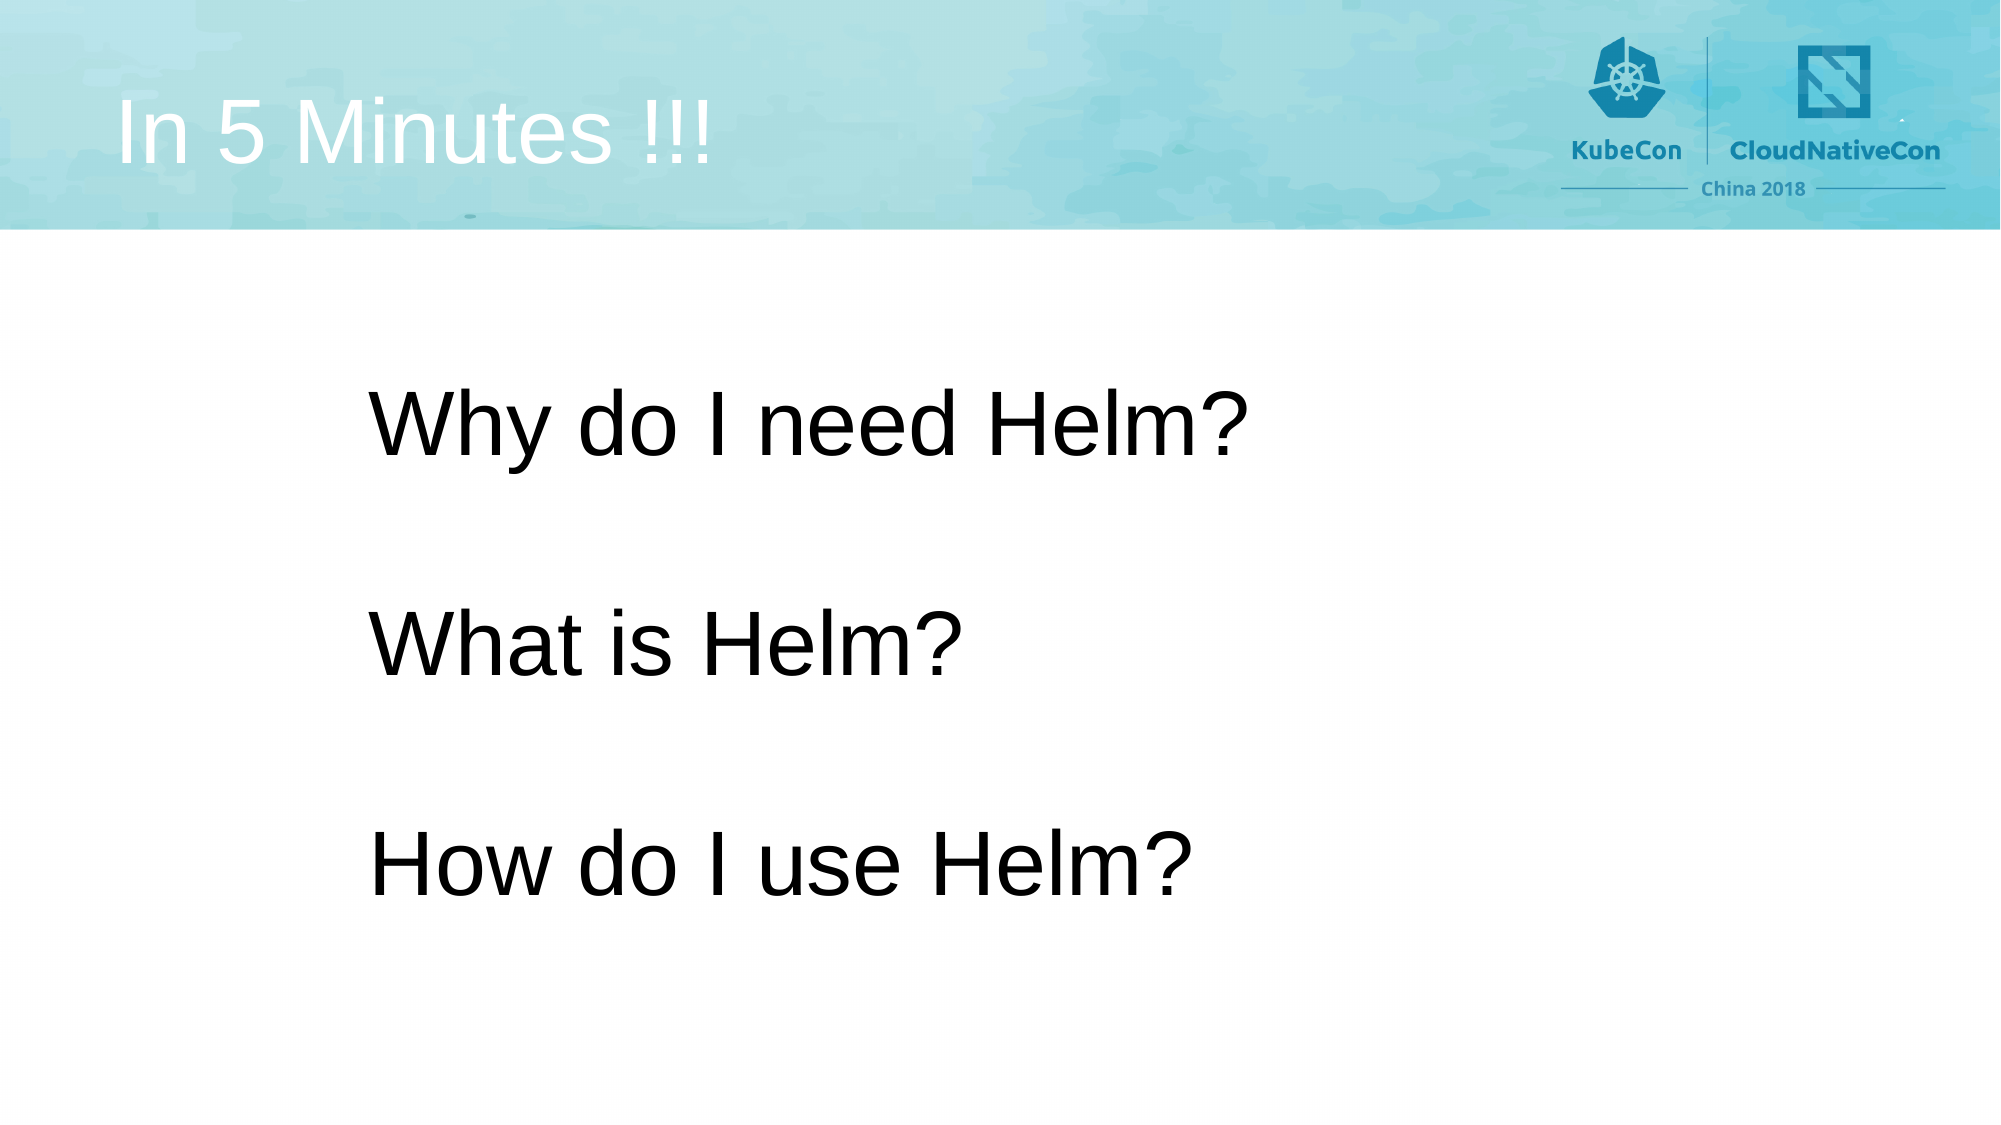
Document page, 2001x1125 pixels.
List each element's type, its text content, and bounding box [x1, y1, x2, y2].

text_box Why do I need Helm? What is Helm? How do I use Helm? [354, 356, 1686, 922]
picture [0, 0, 2001, 1125]
title In 5 Minutes !!! [99, 1, 1825, 265]
